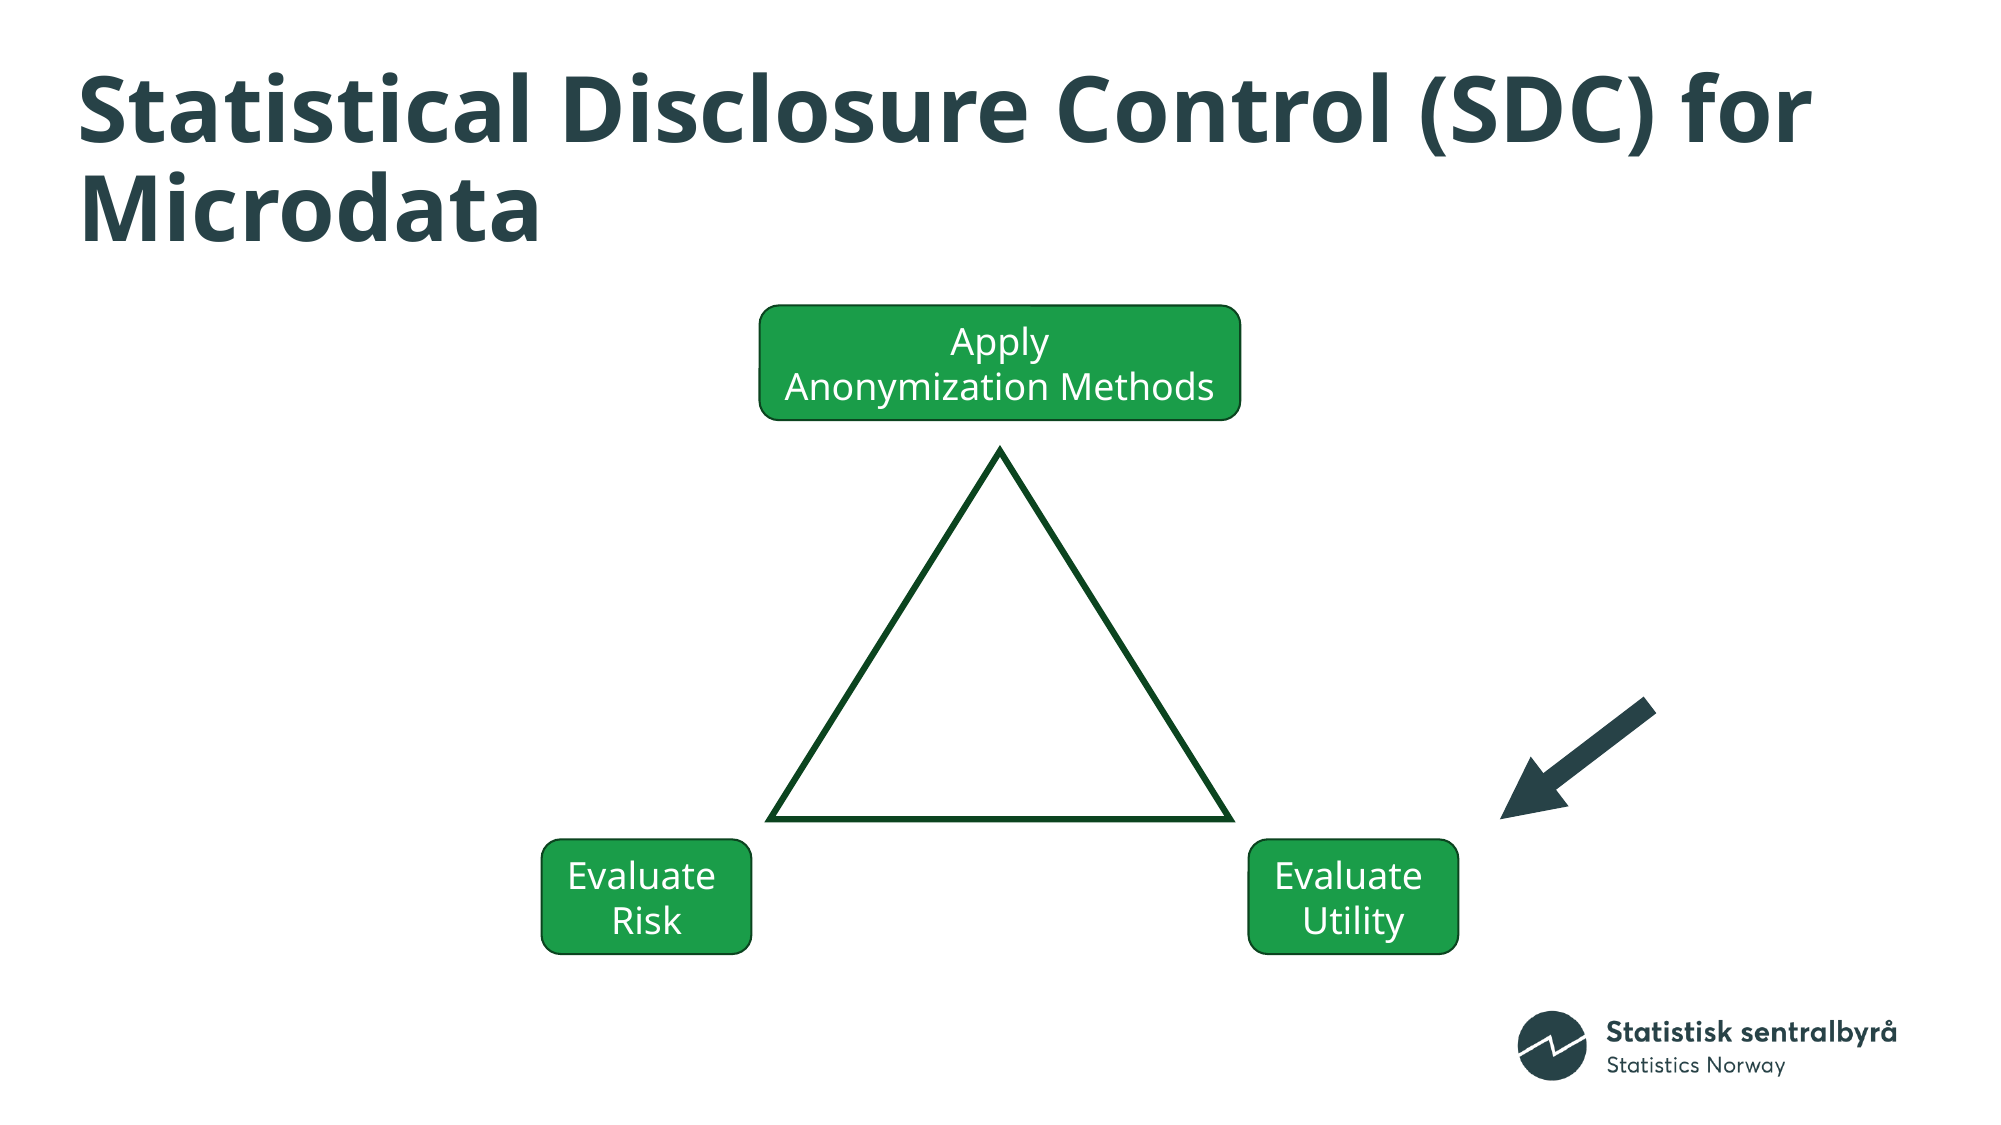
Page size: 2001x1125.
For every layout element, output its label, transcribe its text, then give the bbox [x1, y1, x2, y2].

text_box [1499, 704, 1650, 820]
text_box Evaluate Risk [540, 838, 753, 956]
text_box Apply Anonymization Methods [758, 304, 1242, 422]
title Statistical Disclosure Control (SDC) for Microdata [62, 90, 1938, 242]
text_box Evaluate Utility [1247, 838, 1460, 956]
picture [1503, 995, 2000, 1125]
text_box [768, 448, 1232, 821]
